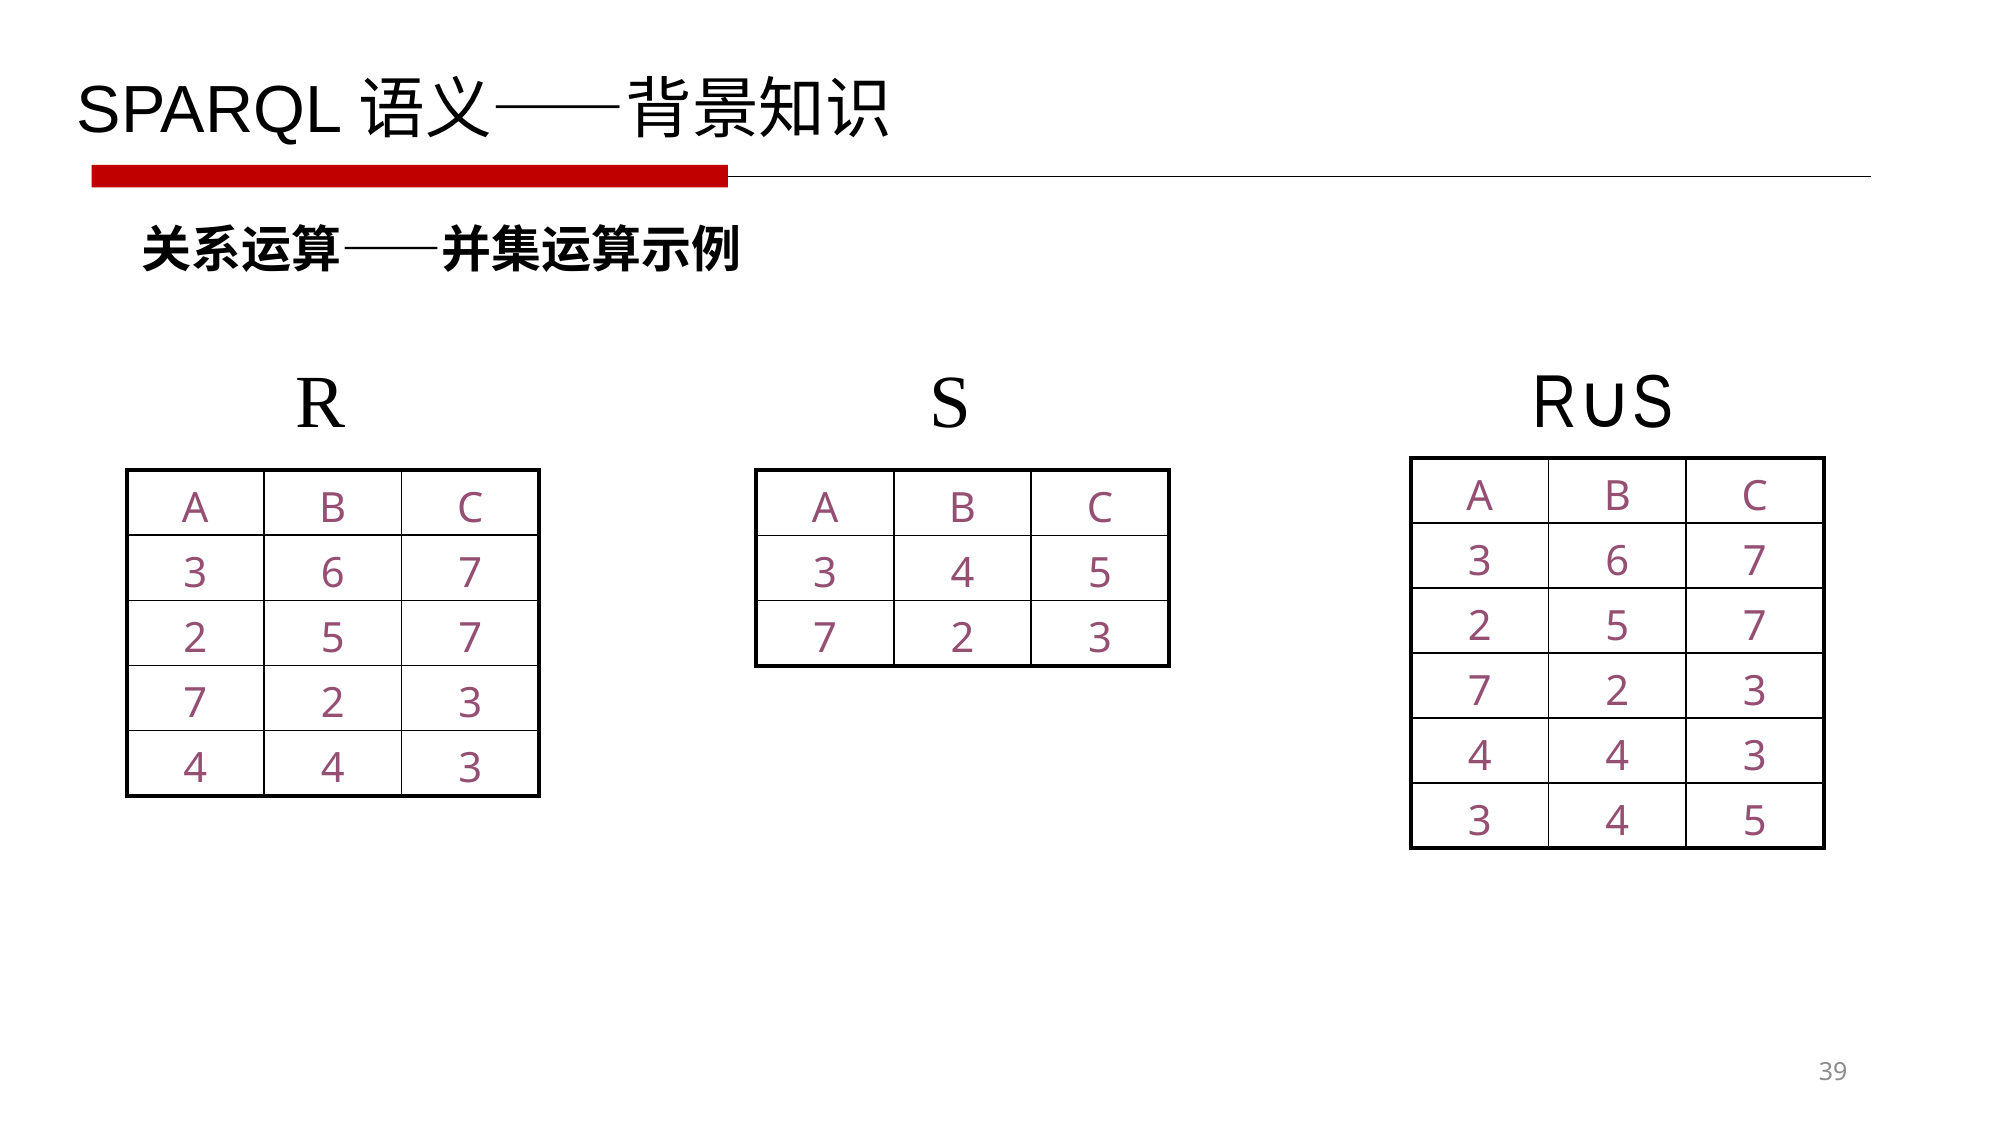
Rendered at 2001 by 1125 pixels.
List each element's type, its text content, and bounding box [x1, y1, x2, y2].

table_header A [758, 472, 893, 535]
table_header B [1549, 460, 1685, 522]
table_cell 3 [1032, 601, 1167, 664]
table_header C [402, 472, 537, 534]
slide_number 39 [1412, 1042, 1863, 1103]
text_box S [881, 345, 1019, 450]
table_header A [129, 472, 263, 534]
table_cell 3 [1413, 784, 1548, 846]
table_cell 3 [402, 666, 537, 730]
table_header B [895, 472, 1030, 535]
table_cell 2 [1413, 589, 1548, 652]
table_header B [265, 472, 401, 534]
table_cell 5 [265, 601, 401, 665]
table_cell 7 [1687, 589, 1822, 652]
table_cell 5 [1032, 536, 1167, 600]
table_cell 4 [1413, 719, 1548, 782]
table_cell 3 [758, 536, 893, 600]
table_cell 7 [129, 666, 263, 730]
table_header C [1687, 460, 1822, 522]
table_cell 7 [402, 601, 537, 665]
text_box SPARQL语义——背景知识 [61, 58, 908, 153]
table_cell 3 [402, 731, 537, 794]
text_box 关系运算——并集运算示例 [126, 210, 958, 285]
table_cell 2 [129, 601, 263, 665]
text_box R∪S [1511, 345, 1712, 450]
table_cell 7 [758, 601, 893, 664]
table_cell 3 [1413, 524, 1548, 587]
table_header A [1413, 460, 1548, 522]
text_box [91, 177, 729, 188]
table_cell 4 [265, 731, 401, 794]
table_cell 2 [265, 666, 401, 730]
table_cell 3 [1687, 719, 1822, 782]
table_cell 5 [1549, 589, 1685, 652]
table_cell 5 [1687, 784, 1822, 846]
table_cell 6 [1549, 524, 1685, 587]
table_cell 7 [1687, 524, 1822, 587]
table_header C [1032, 472, 1167, 535]
table_cell 4 [1549, 719, 1685, 782]
table_cell 6 [265, 536, 401, 600]
text_box [91, 164, 729, 176]
table_cell 7 [1413, 654, 1548, 717]
table_cell 3 [129, 536, 263, 600]
table_cell 2 [1549, 654, 1685, 717]
table_cell 4 [1549, 784, 1685, 846]
table_cell 7 [402, 536, 537, 600]
table_cell 4 [129, 731, 263, 794]
table_cell 4 [895, 536, 1030, 600]
table_cell 3 [1687, 654, 1822, 717]
table_cell 2 [895, 601, 1030, 664]
text_box R [251, 345, 389, 450]
